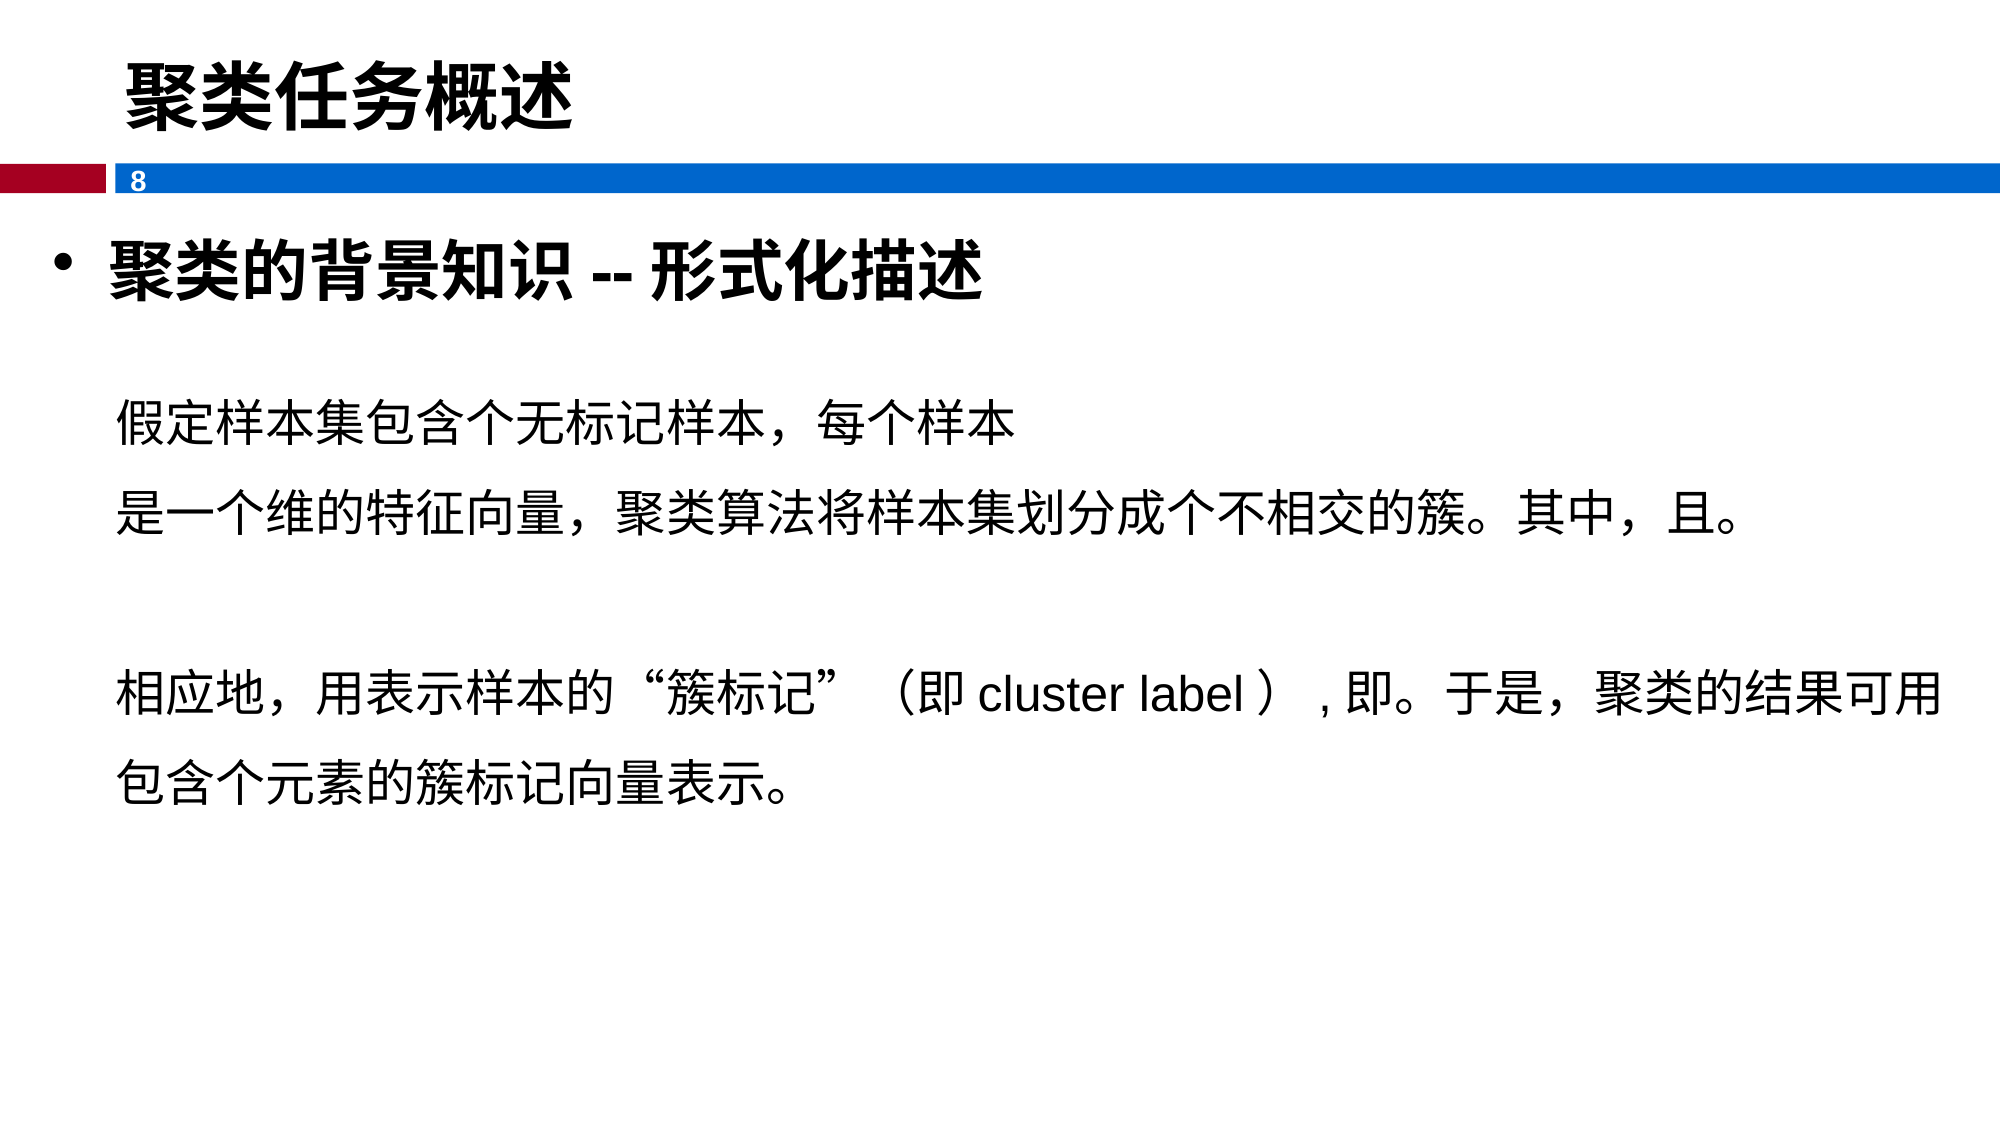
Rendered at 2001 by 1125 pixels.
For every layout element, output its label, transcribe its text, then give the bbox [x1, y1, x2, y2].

list 聚类的背景知识--形式化描述 [37, 221, 1838, 965]
text_box 聚类任务概述 [109, 38, 2000, 150]
